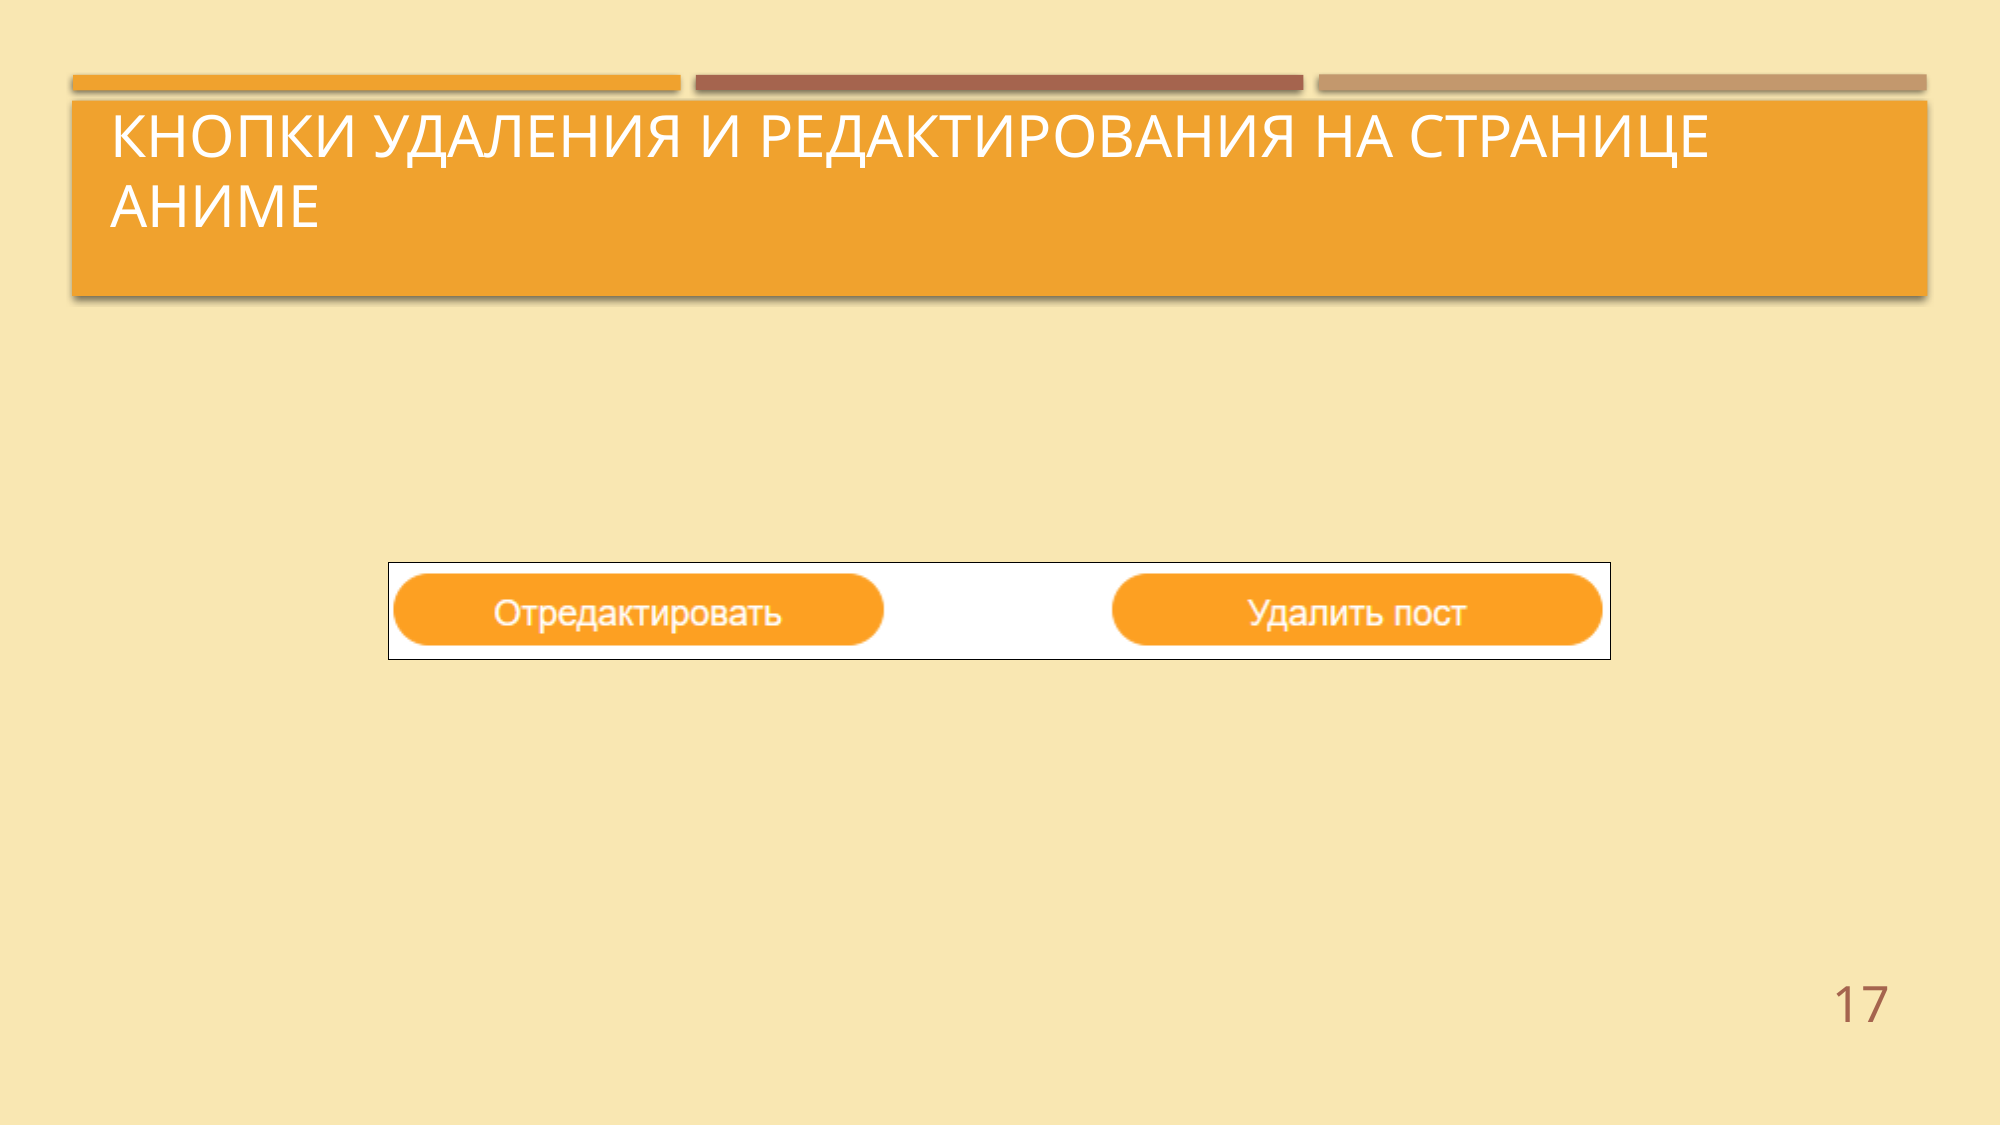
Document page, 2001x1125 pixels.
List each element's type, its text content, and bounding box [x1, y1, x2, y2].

slide_number 17 [1732, 977, 1905, 1037]
picture [388, 561, 1612, 661]
title Кнопки удаления и редактирования на странице аниме [95, 80, 1905, 248]
